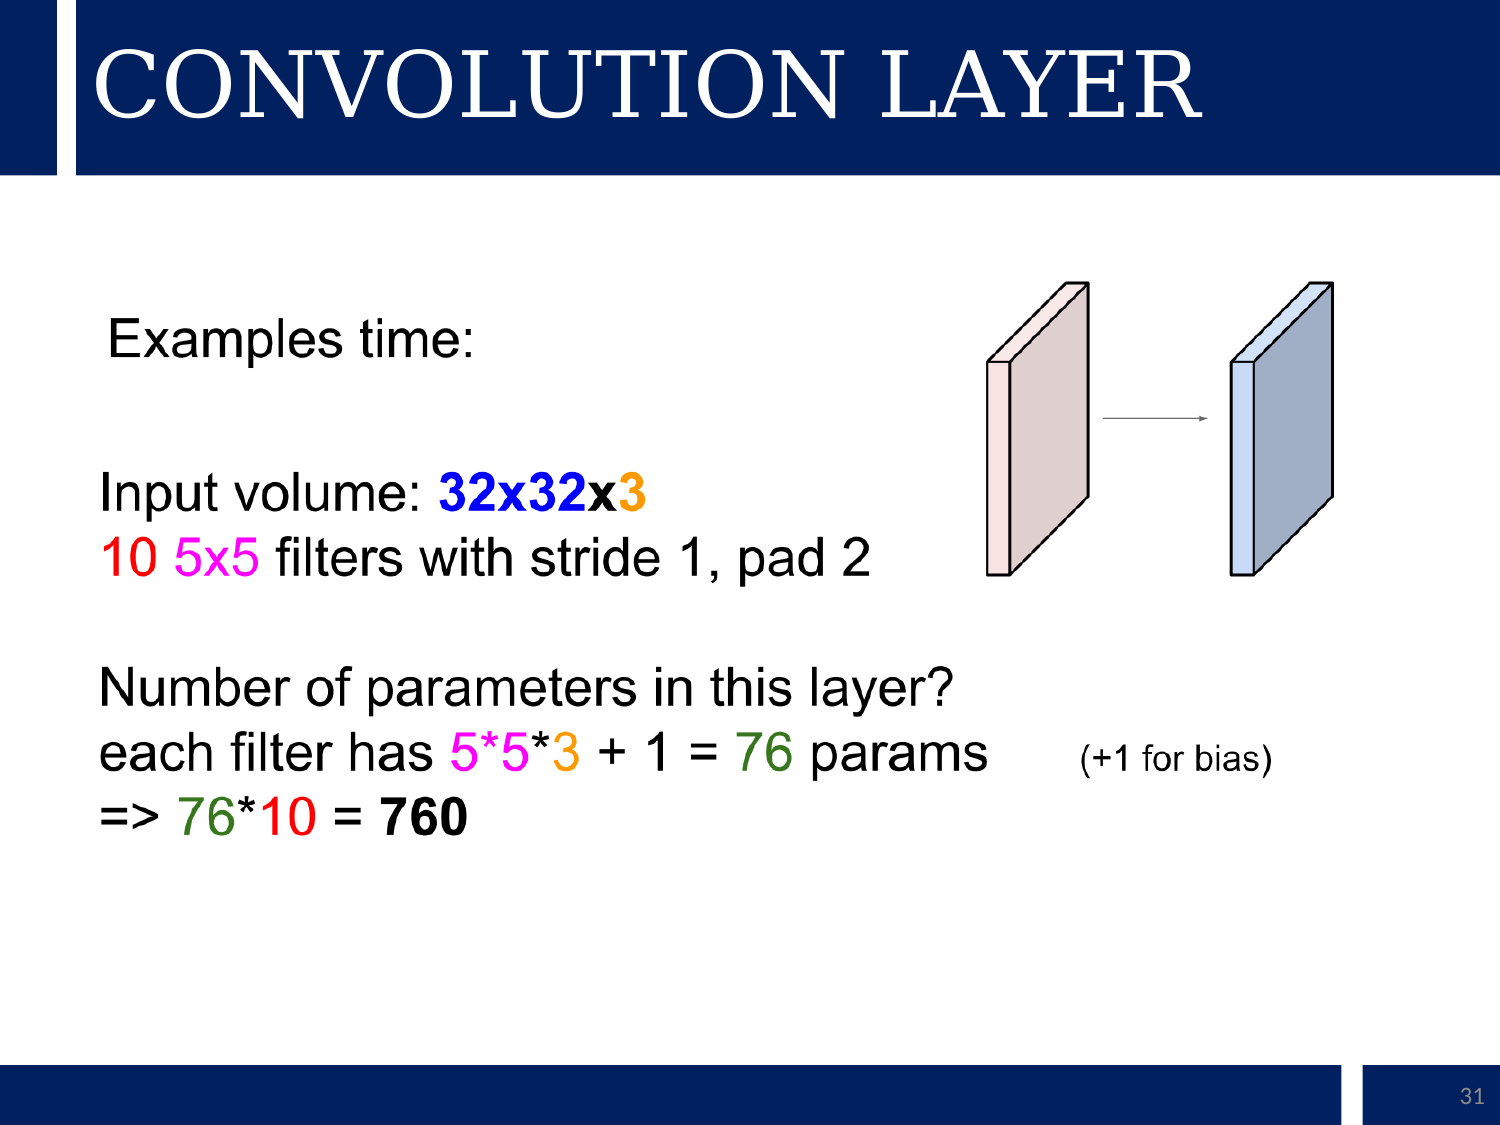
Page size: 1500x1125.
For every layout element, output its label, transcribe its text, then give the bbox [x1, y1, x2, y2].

slide_number 31 [1362, 1065, 1500, 1125]
footer [0, 1065, 1342, 1125]
title CONVOLUTION LAYER [76, 0, 1500, 176]
picture [74, 281, 1335, 844]
